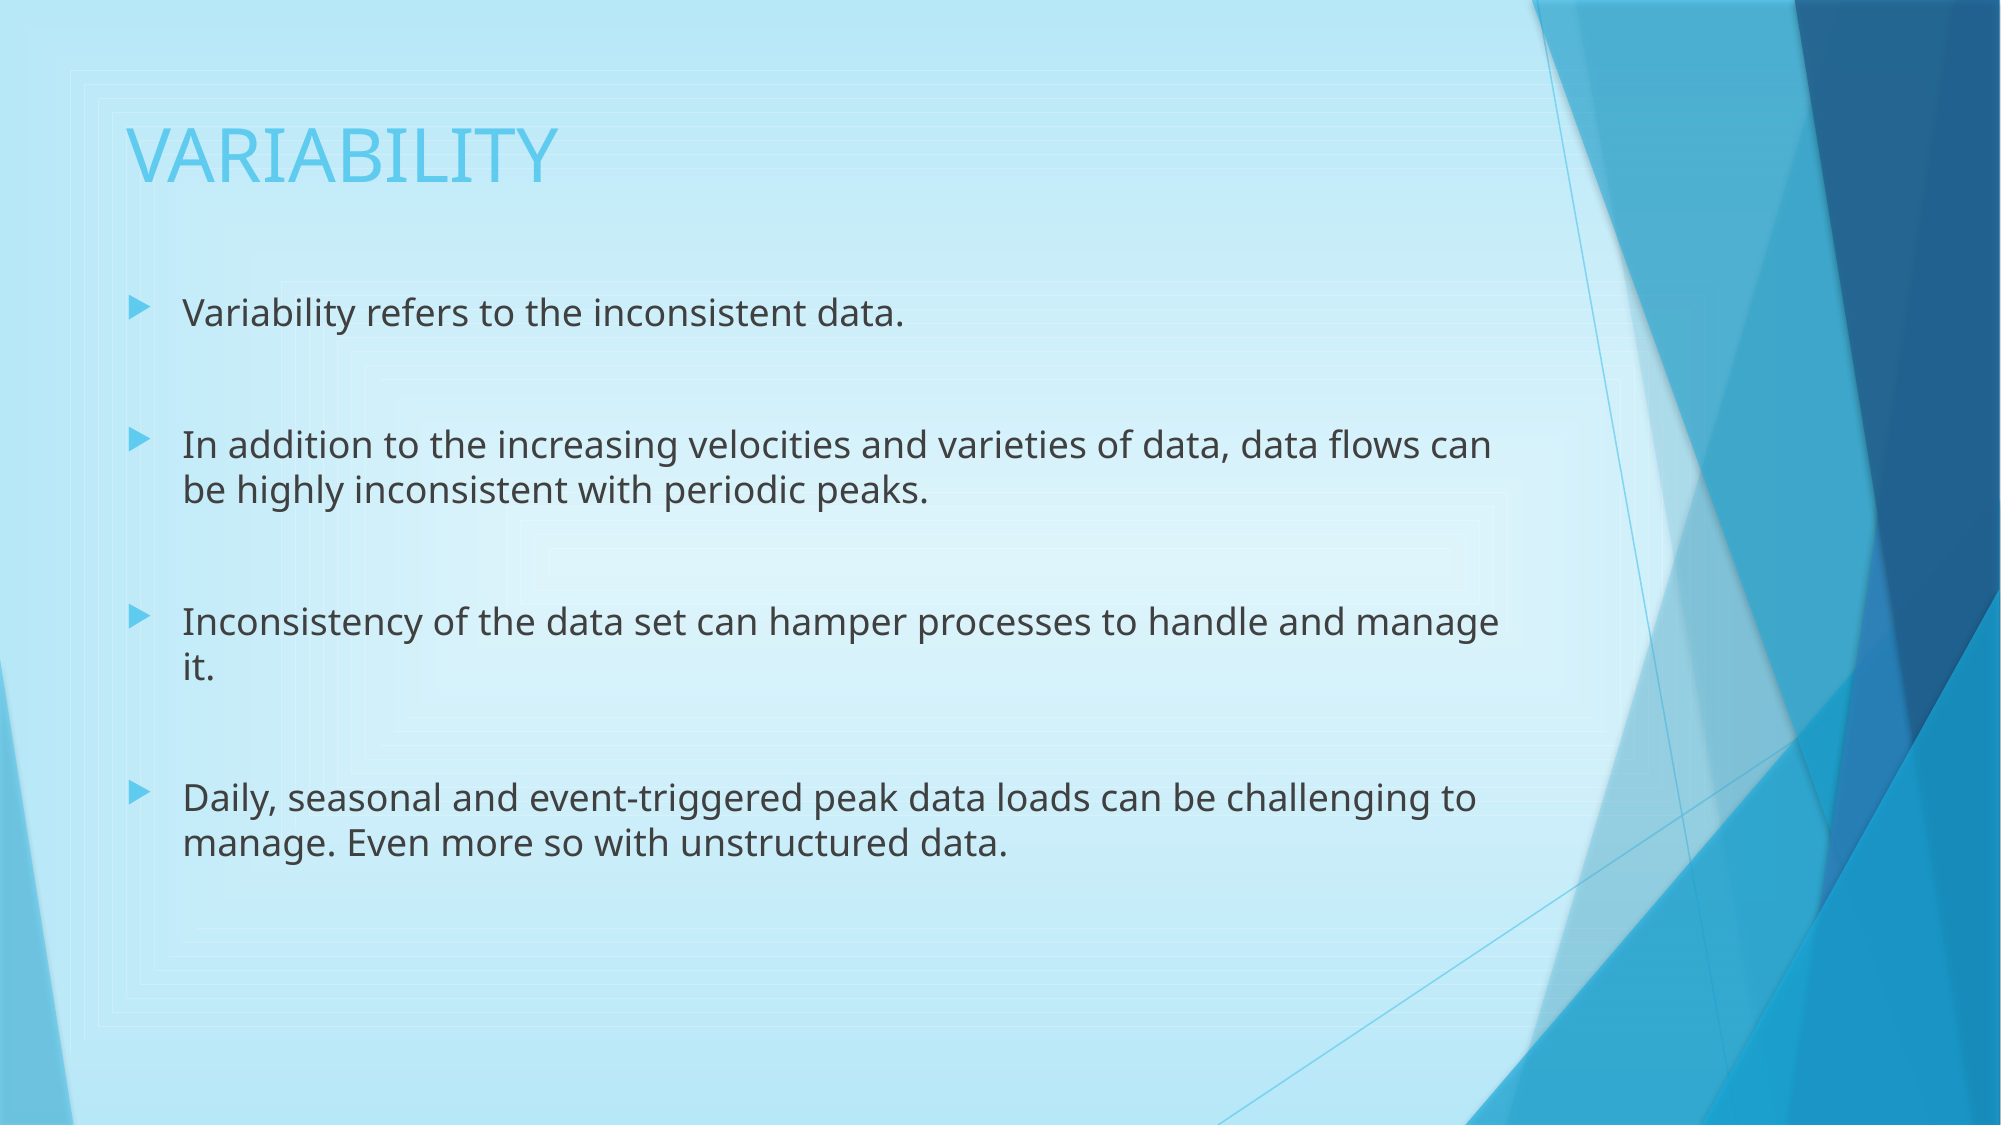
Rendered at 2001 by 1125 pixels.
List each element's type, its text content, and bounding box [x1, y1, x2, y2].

list Variability refers to the inconsistent data. In addition to the increasing velocities and varieties of data, data flows can be highly inconsistent with periodic peaks. Inconsistency of the data set can hamper processes to handle and manage it. Daily, seasonal and event-triggered peak data loads can be challenging to manage. Even more so with unstructured data. [111, 281, 1522, 1060]
title VARIABILITY [111, 99, 1522, 281]
